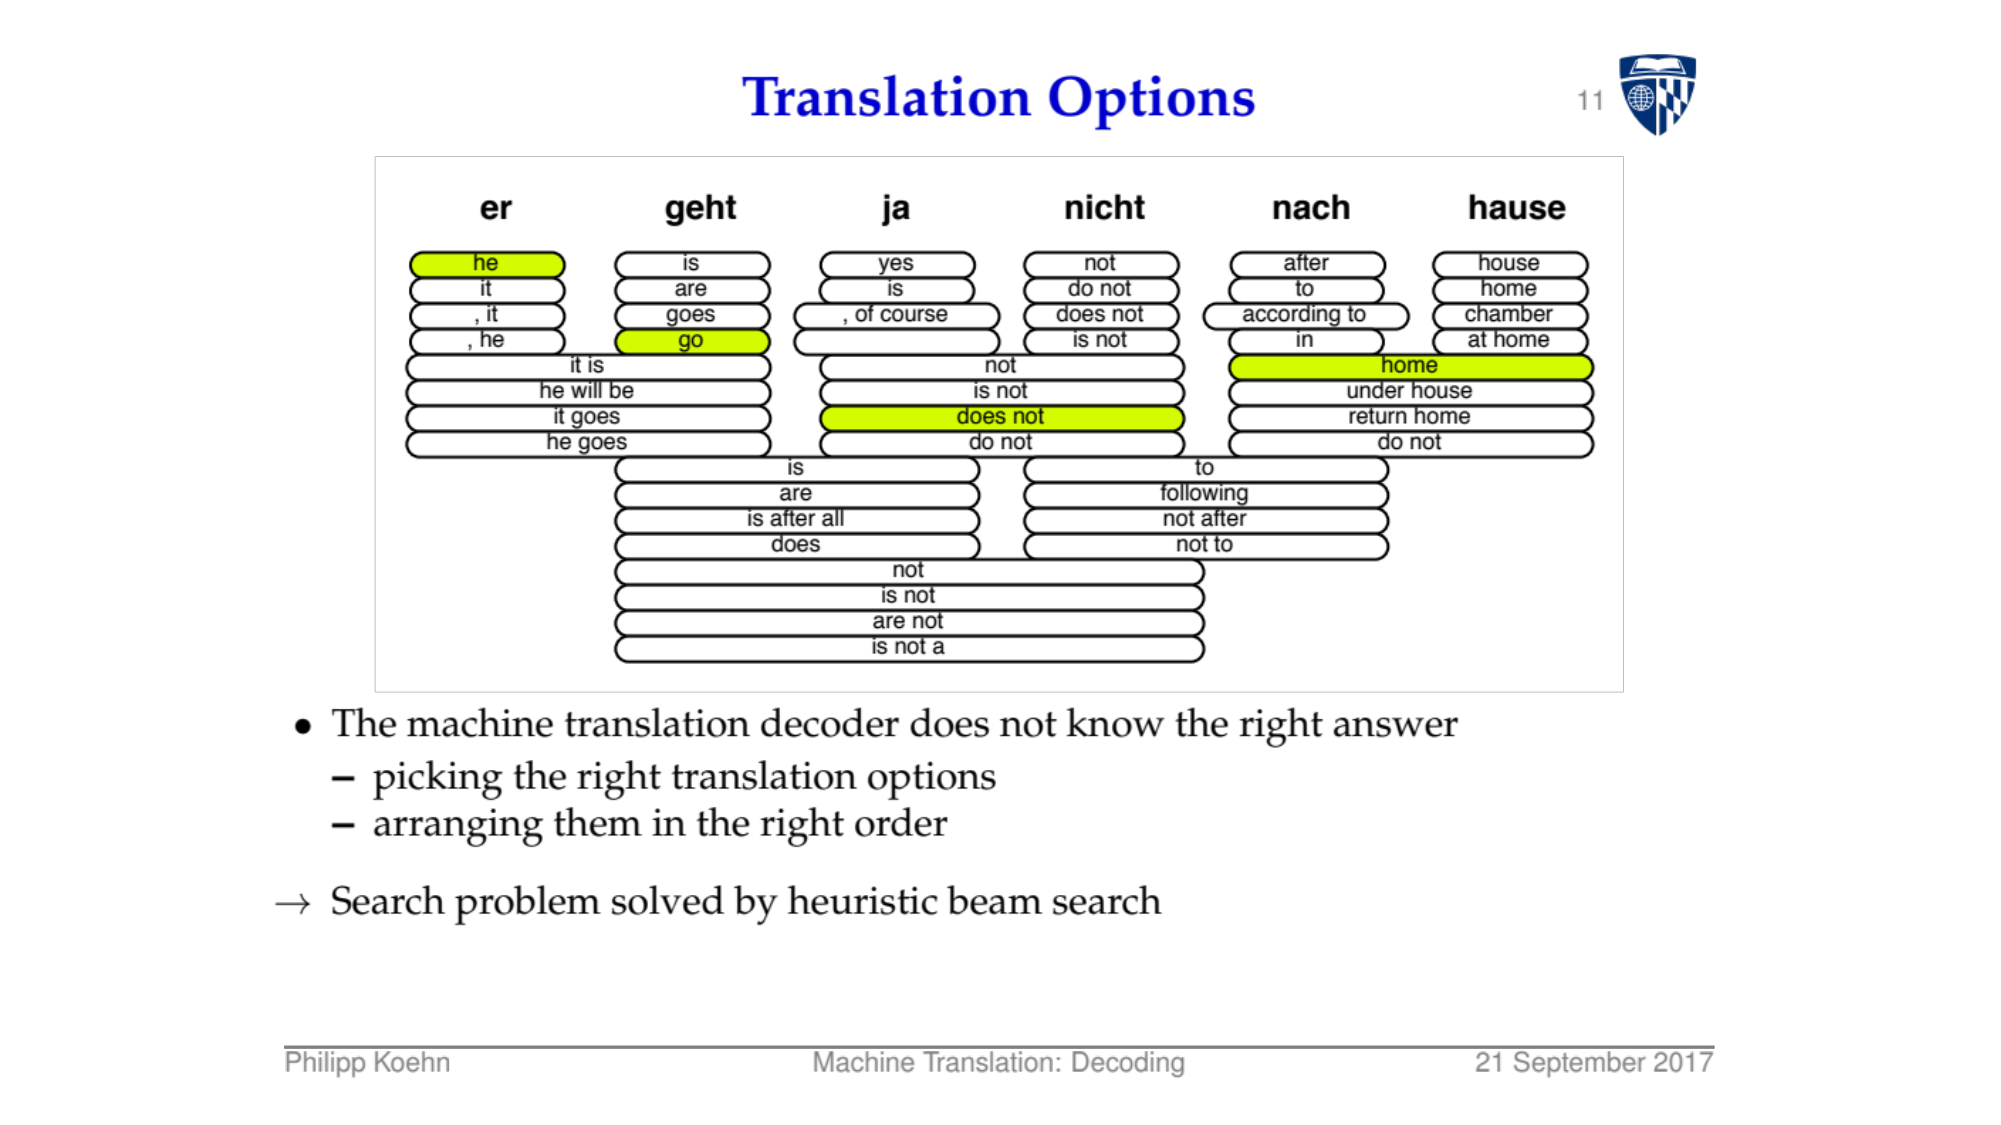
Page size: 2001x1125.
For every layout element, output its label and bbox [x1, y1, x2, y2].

picture [201, 0, 1795, 1125]
